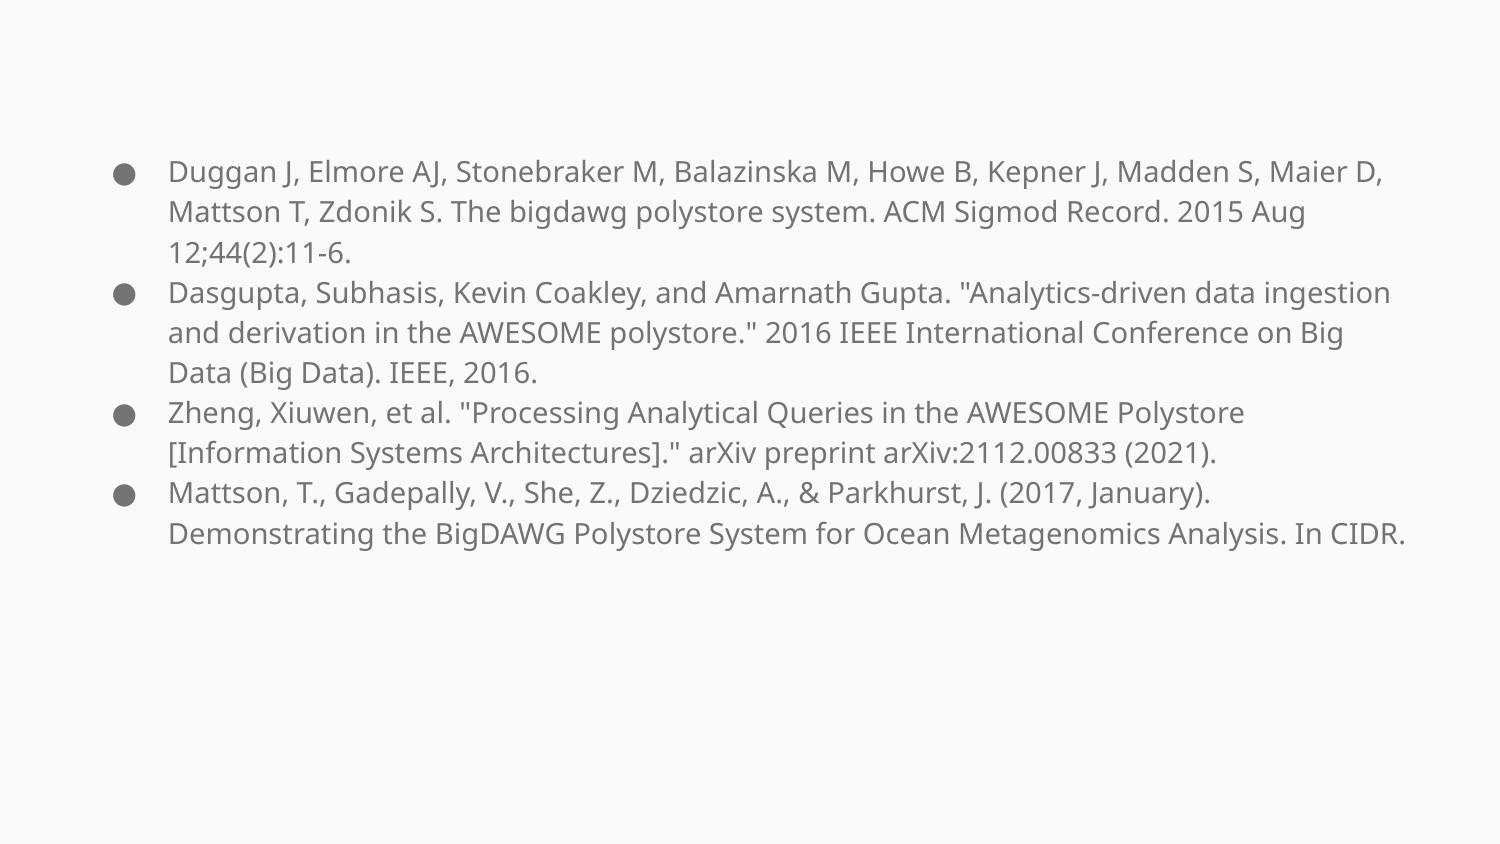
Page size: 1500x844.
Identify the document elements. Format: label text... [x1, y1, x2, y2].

list Duggan J, Elmore AJ, Stonebraker M, Balazinska M, Howe B, Kepner J, Madden S, Maier D, Mattson T, Zdonik S. The bigdawg polystore system. ACM Sigmod Record. 2015 Aug 12;44(2):11-6. Dasgupta, Subhasis, Kevin Coakley, and Amarnath Gupta. "Analytics-driven data ingestion and derivation in the AWESOME polystore." 2016 IEEE International Conference on Big Data (Big Data). IEEE, 2016. Zheng, Xiuwen, et al. "Processing Analytical Queries in the AWESOME Polystore [Information Systems Architectures]." arXiv preprint arXiv:2112.00833 (2021). Mattson, T., Gadepally, V., She, Z., Dziedzic, A., & Parkhurst, J. (2017, January). Demonstrating the BigDAWG Polystore System for Ocean Metagenomics Analysis. In CIDR. [78, 133, 1427, 589]
